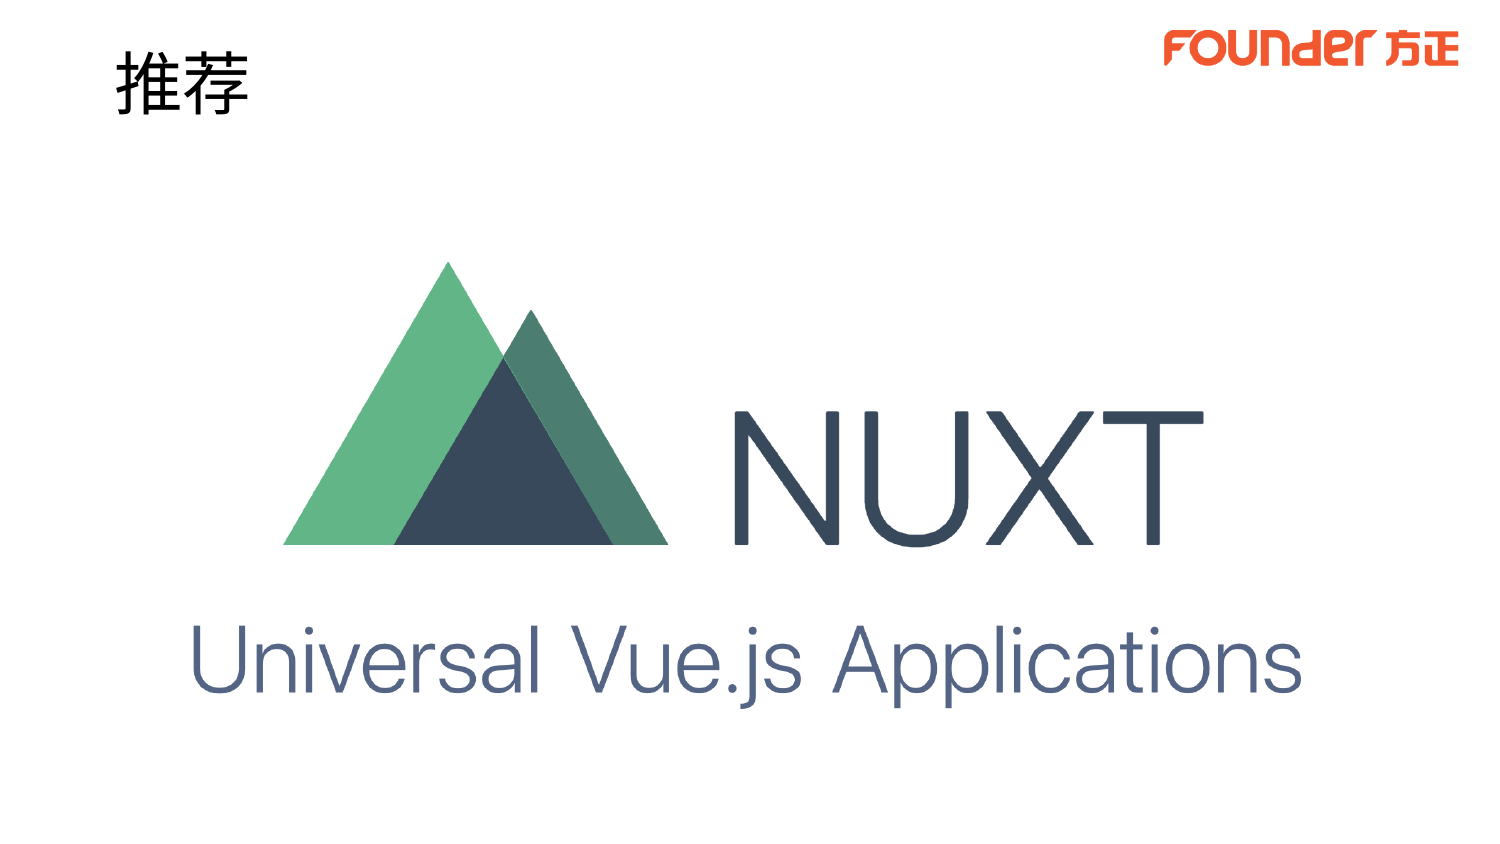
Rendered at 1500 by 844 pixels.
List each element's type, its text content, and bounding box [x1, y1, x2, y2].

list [123, 224, 1377, 760]
picture [1136, 0, 1485, 102]
title 推荐 [103, 44, 1397, 208]
